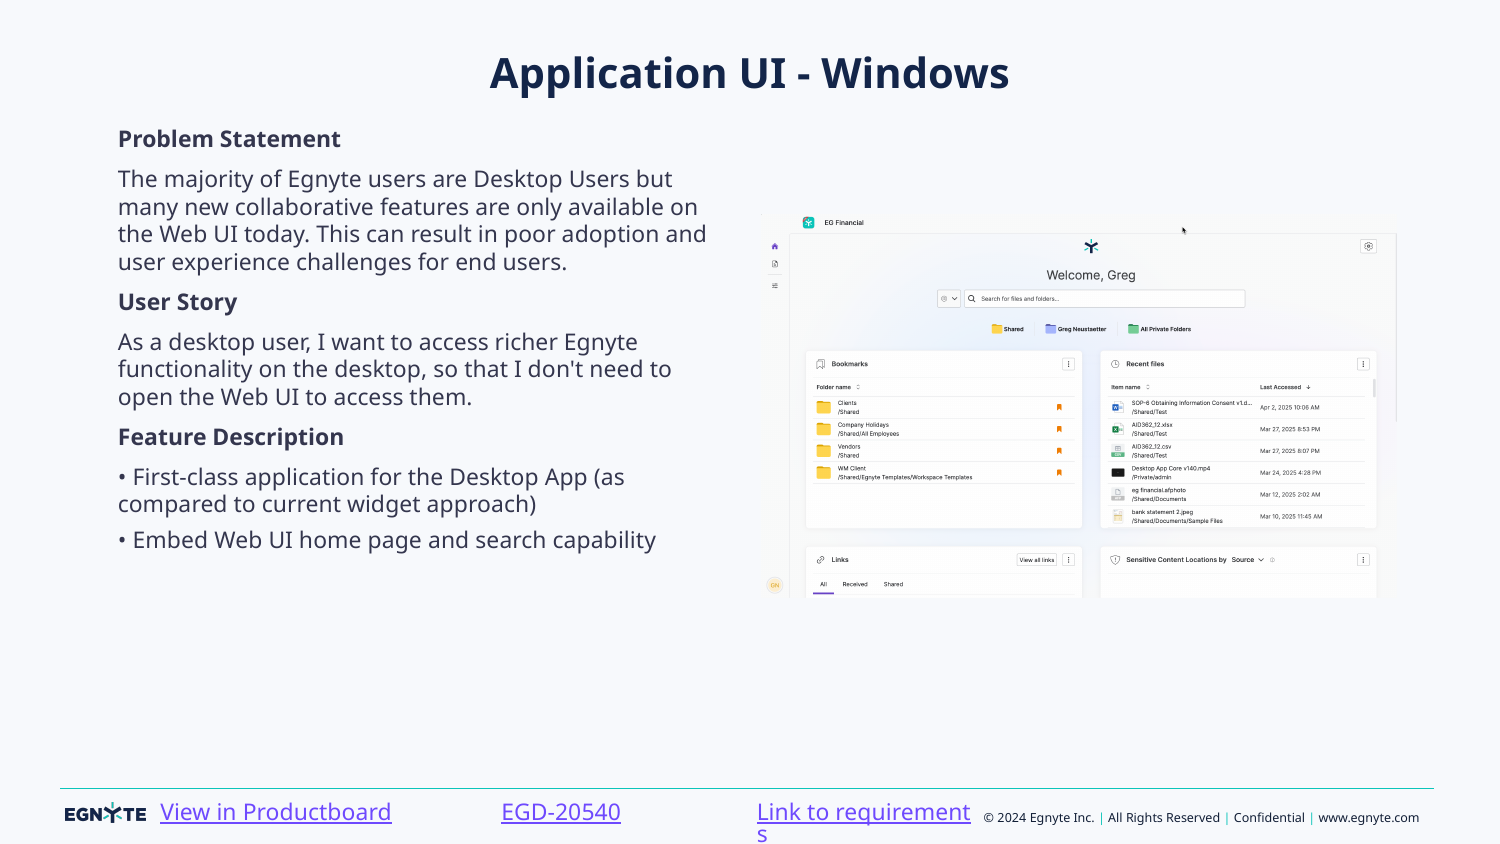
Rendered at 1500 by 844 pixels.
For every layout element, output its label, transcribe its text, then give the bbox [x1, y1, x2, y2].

list Link to requirements [742, 790, 997, 835]
picture [761, 119, 1397, 693]
title Application UI - Windows [103, 44, 1397, 106]
list View in Productboard [145, 790, 486, 835]
picture [65, 802, 145, 823]
list EGD-20540 [486, 790, 741, 835]
list Problem Statement The majority of Egnyte users are Desktop Users but many new collaborative features are only available on the Web UI today. This can result in poor adoption and user experience challenges for end users. User Story As a desktop user, I want to access richer Egnyte functionality on the desktop, so that I don't need to open the Web UI to access them. Feature Description • First-class application for the Desktop App (as compared to current widget approach) • Embed Web UI home page and search capability [103, 117, 741, 693]
